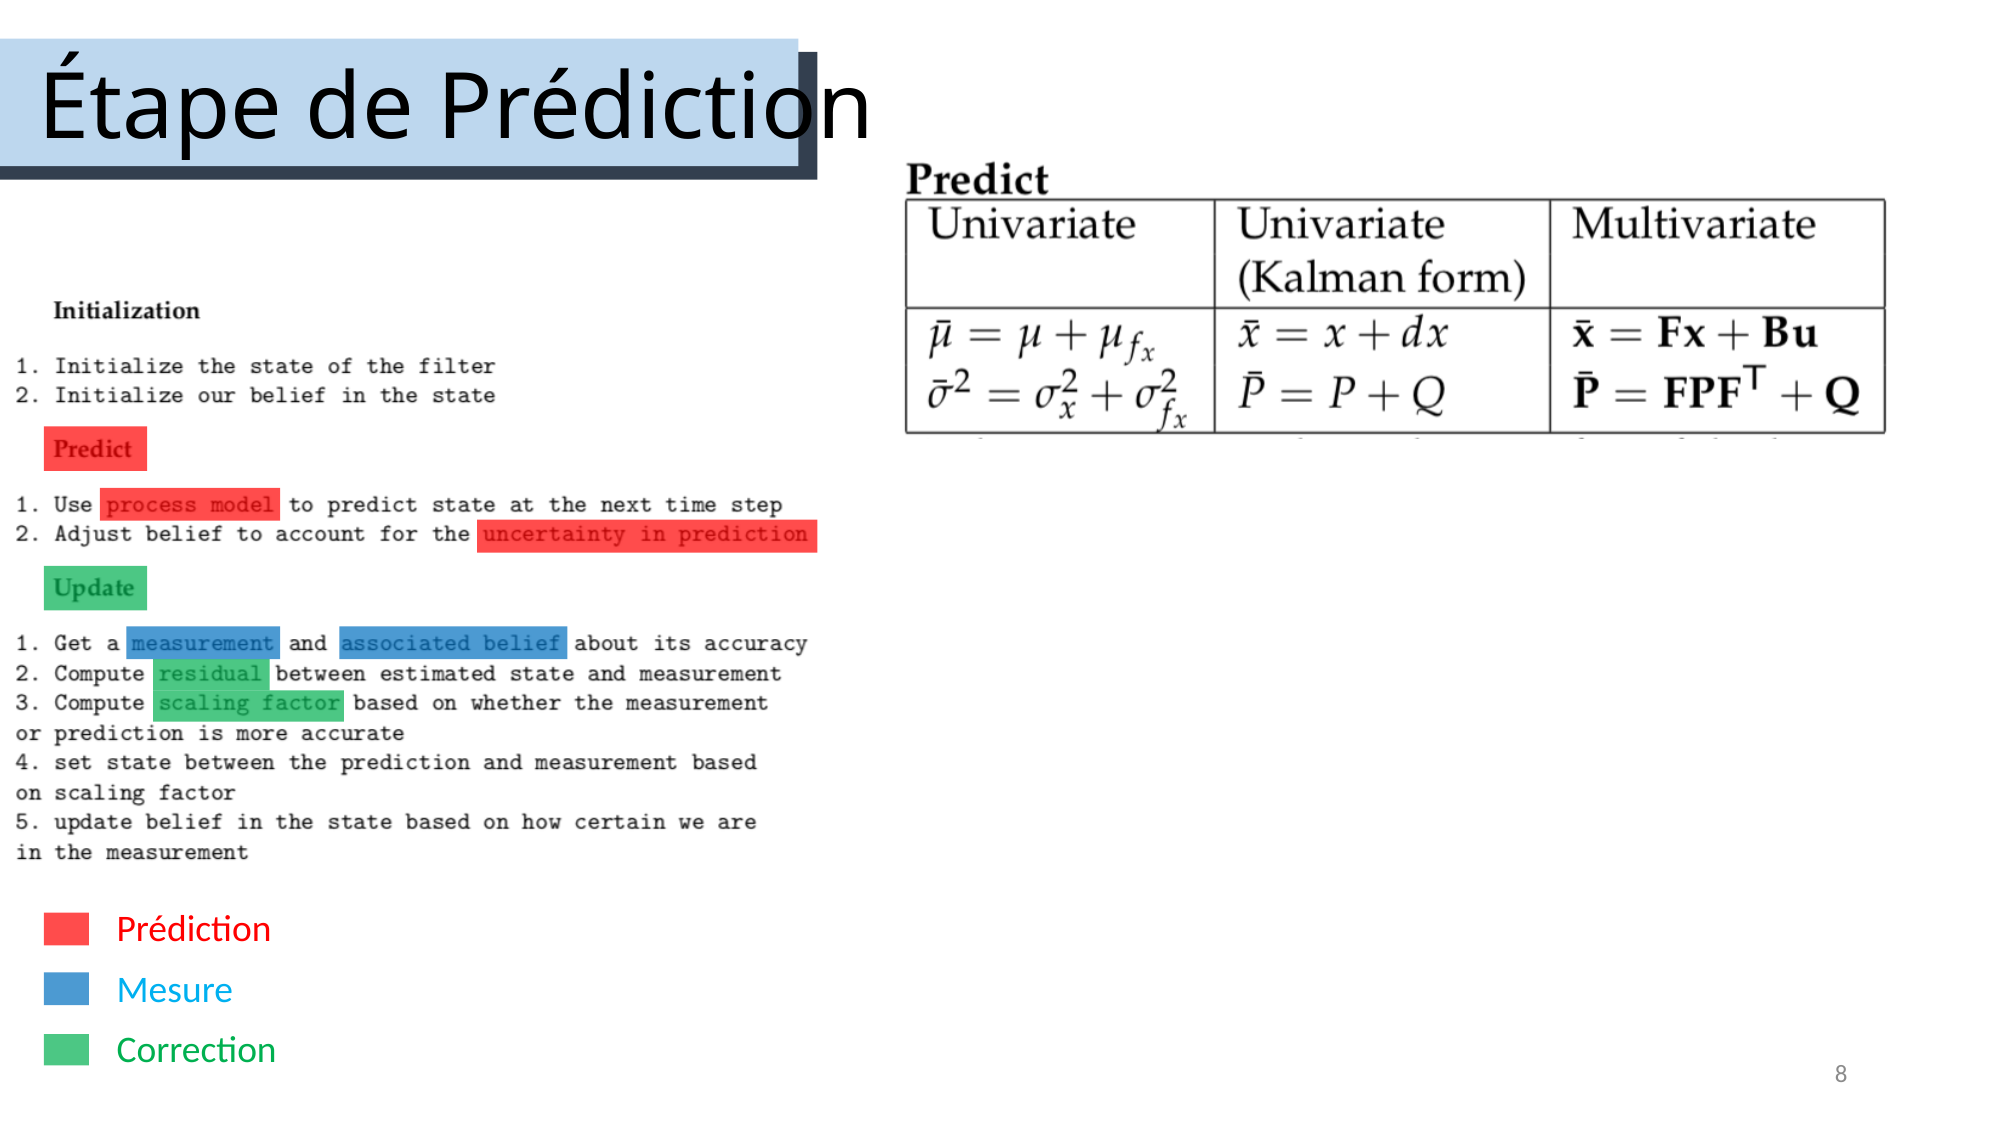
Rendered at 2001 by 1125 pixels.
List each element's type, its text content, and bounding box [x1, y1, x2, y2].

picture [897, 157, 1891, 439]
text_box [43, 896, 340, 1079]
picture [9, 299, 819, 875]
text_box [0, 38, 818, 180]
slide_number 8 [1412, 1042, 1863, 1103]
title Étape de Prédiction [0, 0, 1725, 218]
